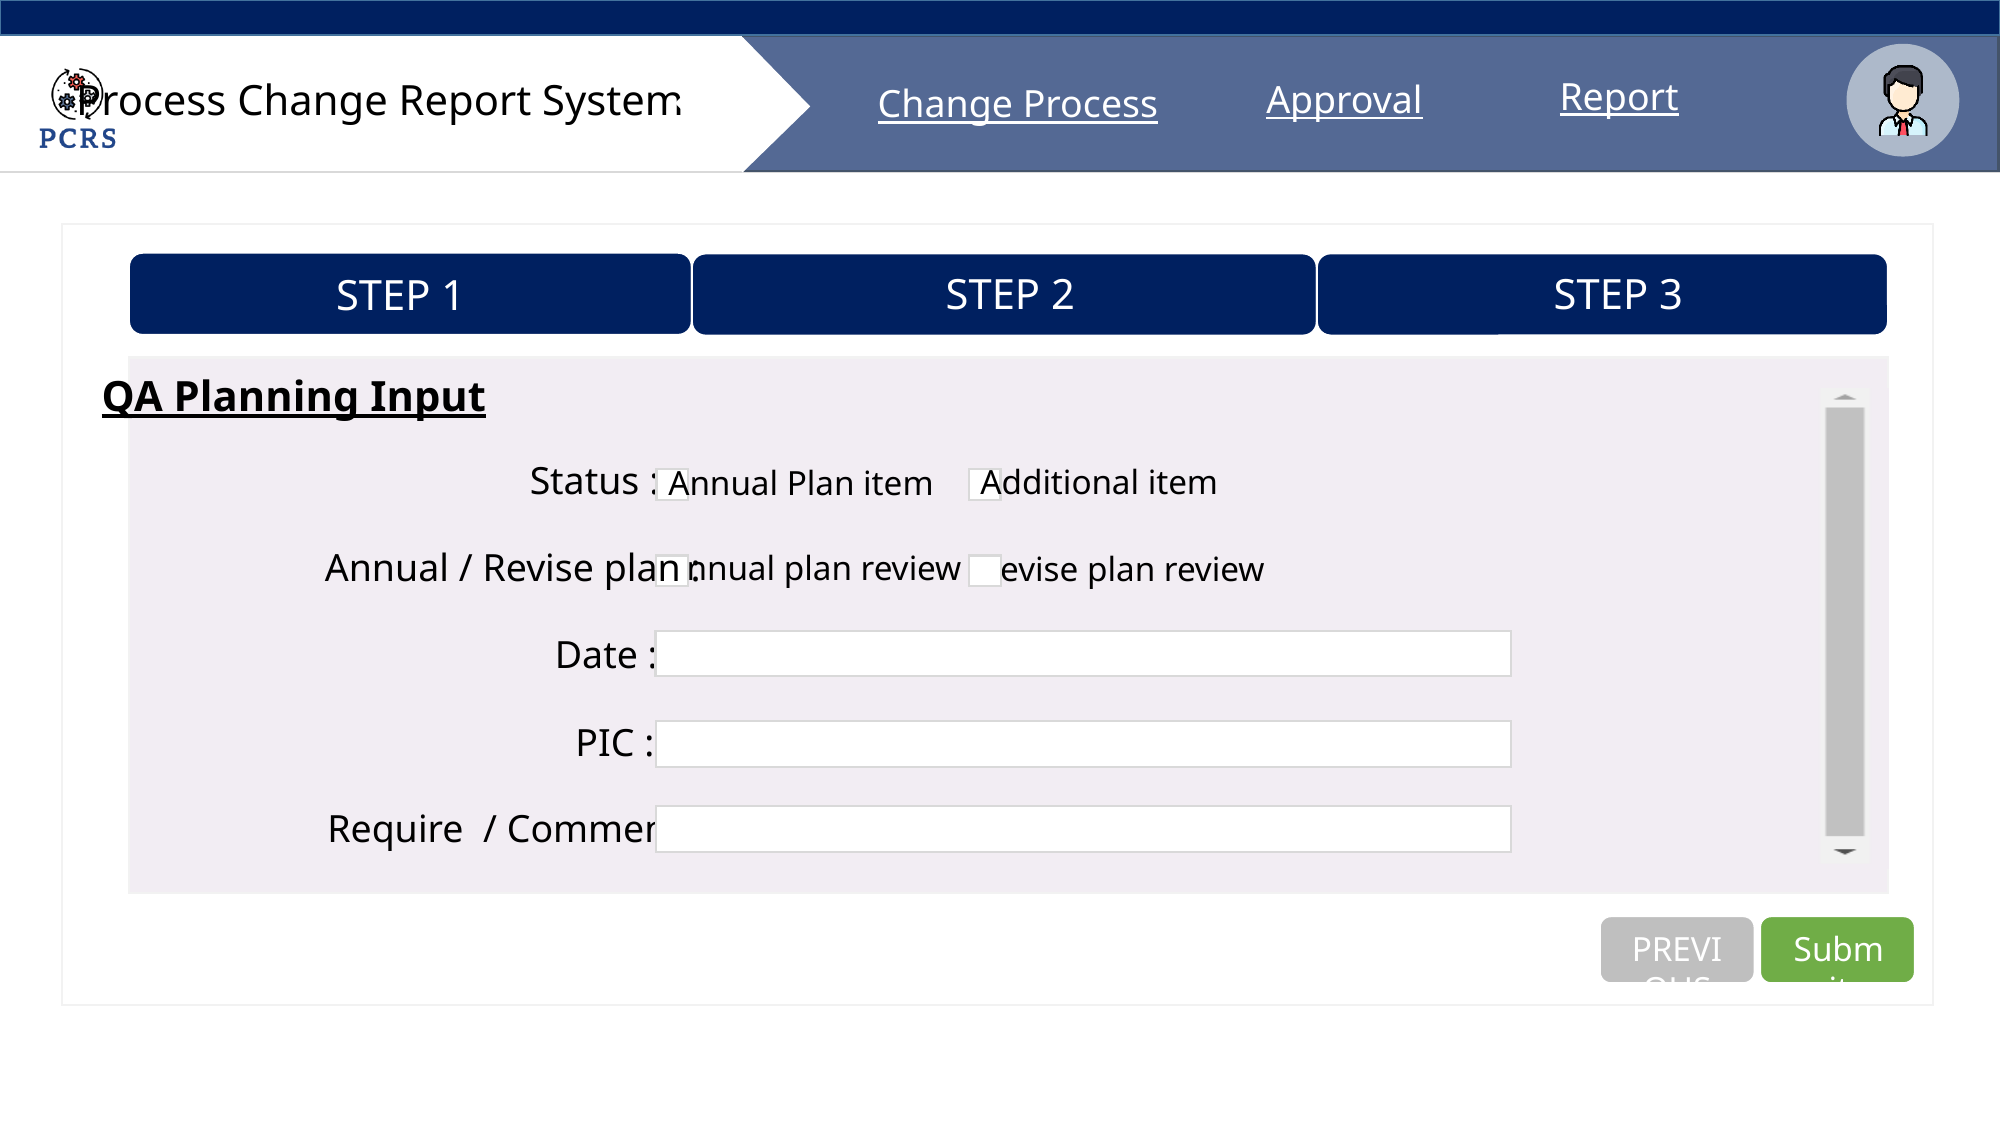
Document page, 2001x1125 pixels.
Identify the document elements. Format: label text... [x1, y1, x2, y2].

text_box [655, 805, 1512, 853]
text_box [1598, 915, 1756, 983]
text_box [690, 252, 1317, 337]
text_box PIC : [560, 711, 670, 772]
text_box Annual / Revise plan : [310, 536, 716, 597]
text_box [654, 630, 1512, 677]
text_box Annual Plan item [653, 454, 949, 510]
text_box [1315, 252, 1890, 337]
text_box Submit [1775, 920, 1903, 1016]
text_box STEP 1 [313, 261, 489, 326]
text_box [61, 223, 1934, 1006]
text_box PREVIOUS [1605, 920, 1750, 1016]
text_box QA Planning Input [86, 362, 501, 427]
text_box Status : [515, 449, 675, 510]
text_box STEP 2 [922, 260, 1098, 326]
text_box [655, 720, 1512, 768]
text_box [127, 251, 692, 336]
text_box [1758, 915, 1916, 985]
text_box [128, 356, 1889, 894]
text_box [0, 0, 2000, 175]
picture [1803, 388, 1889, 869]
text_box Revise plan review [964, 541, 1280, 596]
text_box STEP 3 [1531, 260, 1706, 326]
text_box Annual plan review [716, 540, 977, 595]
text_box Require / Comment : [312, 797, 716, 858]
text_box Date : [540, 623, 673, 683]
text_box [968, 554, 1002, 587]
text_box Additional item [965, 453, 1234, 509]
